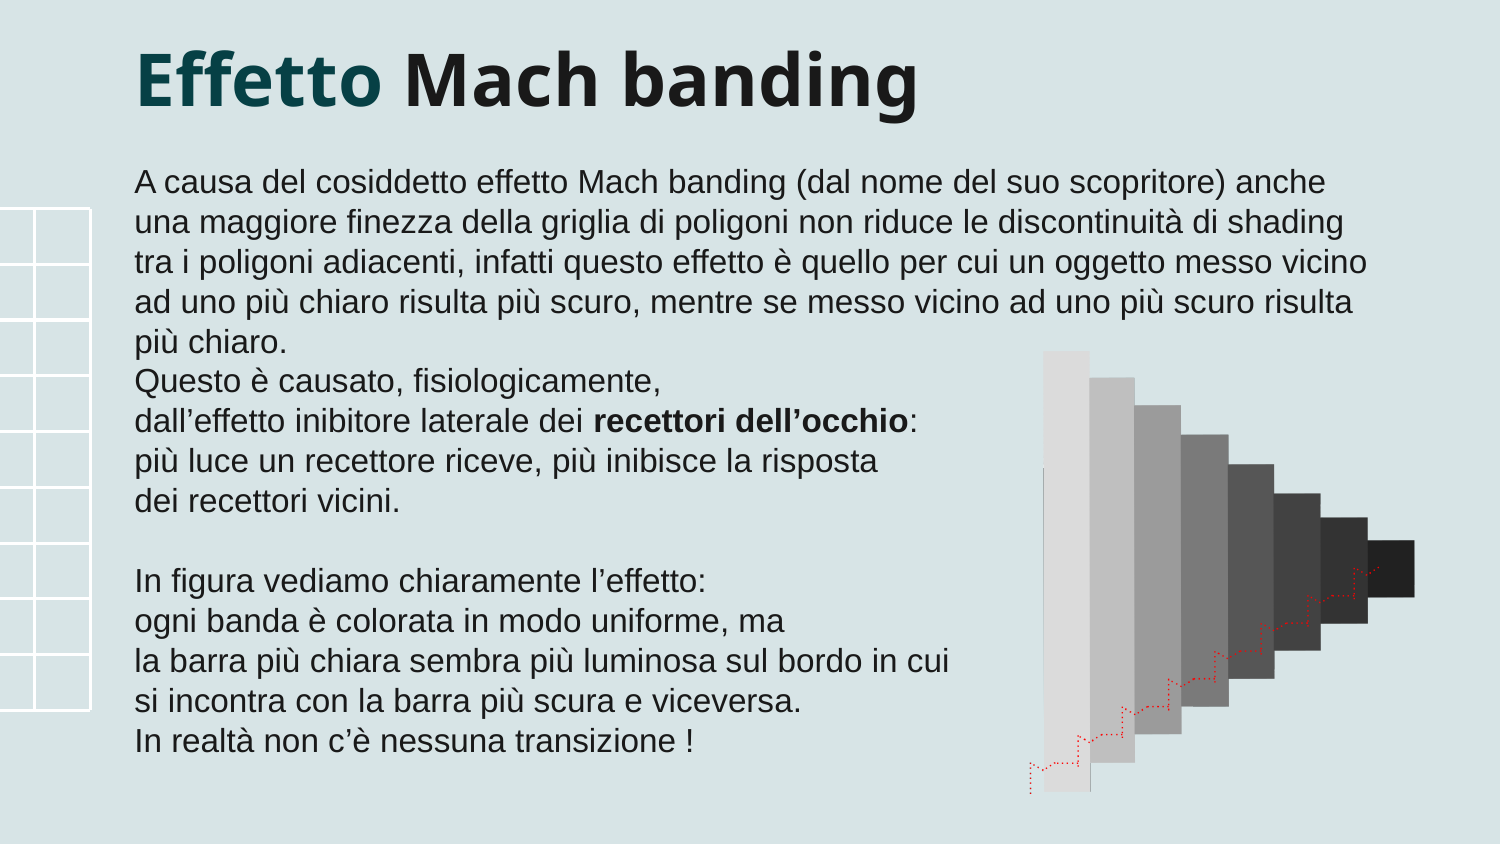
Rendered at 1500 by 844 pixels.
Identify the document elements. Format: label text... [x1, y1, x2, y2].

title Effetto Mach banding [119, 18, 1386, 124]
picture [1011, 331, 1425, 817]
subtitle A causa del cosiddetto effetto Mach banding (dal nome del suo scopritore) anche una maggiore finezza della griglia di poligoni non riduce le discontinuità di shading tra i poligoni adiacenti, infatti questo effetto è quello per cui un oggetto messo vicino ad uno più chiaro risulta più scuro, mentre se messo vicino ad uno più scuro risulta più chiaro. Questo è causato, fisiologicamente, dall’effetto inibitore laterale dei recettori dell’occhio: più luce un recettore riceve, più inibisce la risposta dei recettori vicini. In figura vediamo chiaramente l’effetto: ogni banda è colorata in modo uniforme, ma la barra più chiara sembra più luminosa sul bordo in cui si incontra con la barra più scura e viceversa. In realtà non c’è nessuna transizione ! [119, 145, 1386, 774]
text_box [0, 208, 91, 711]
